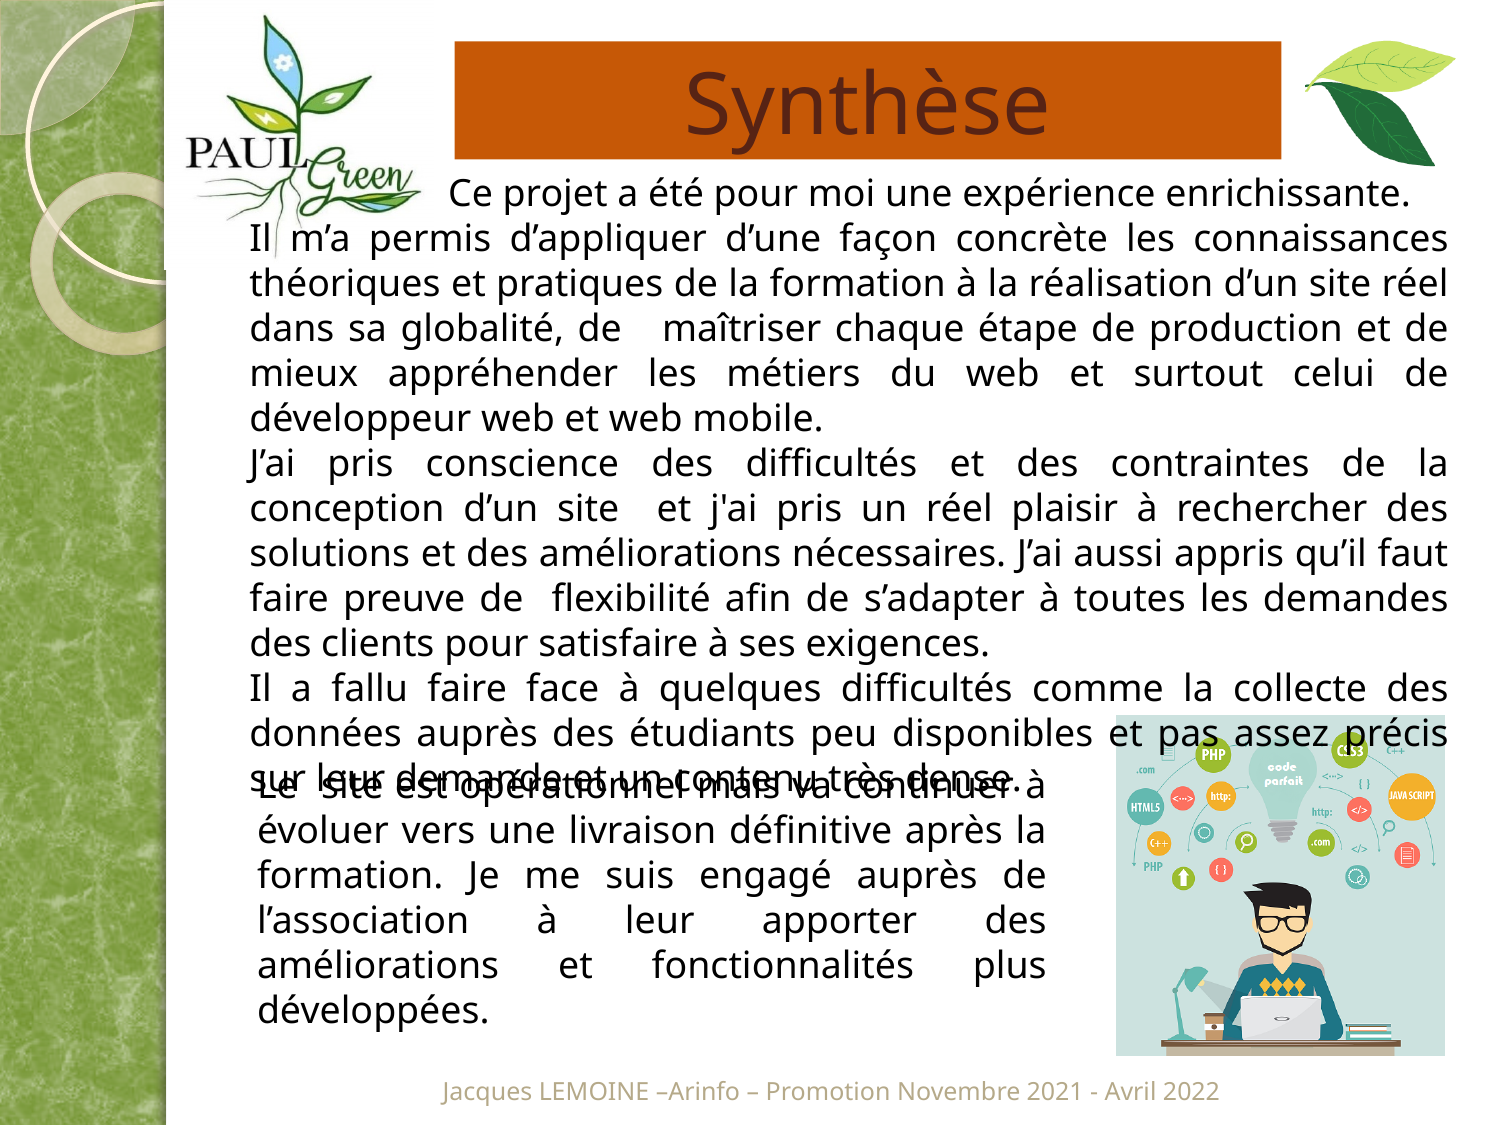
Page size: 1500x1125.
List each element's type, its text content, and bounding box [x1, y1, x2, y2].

text_box Ce projet a été pour moi une expérience enrichissante. Il m’a permis d’appliquer d’une façon concrète les connaissances théoriques et pratiques de la formation à la réalisation d’un site réel dans sa globalité, de maîtriser chaque étape de production et de mieux appréhender les métiers du web et surtout celui de développeur web et web mobile. J’ai pris conscience des difficultés et des contraintes de la conception d’un site et j'ai pris un réel plaisir à rechercher des solutions et des améliorations nécessaires. J’ai aussi appris qu’il faut faire preuve de flexibilité afin de s’adapter à toutes les demandes des clients pour satisfaire à ses exigences. Il a fallu faire face à quelques difficultés comme la collecte des données auprès des étudiants peu disponibles et pas assez précis sur leur demande et un contenu très dense. [234, 161, 1465, 807]
text_box Le site est opérationnel mais va continuer à évoluer vers une livraison définitive après la formation. Je me suis engagé auprès de l’association à leur apporter des améliorations et fonctionnalités plus développées. [242, 753, 1063, 1039]
picture [1115, 715, 1445, 1057]
title Synthèse [454, 41, 1282, 160]
picture [163, 0, 434, 270]
picture [1304, 30, 1462, 174]
footer Jacques LEMOINE –Arinfo – Promotion Novembre 2021 - Avril 2022 [164, 1056, 1500, 1113]
